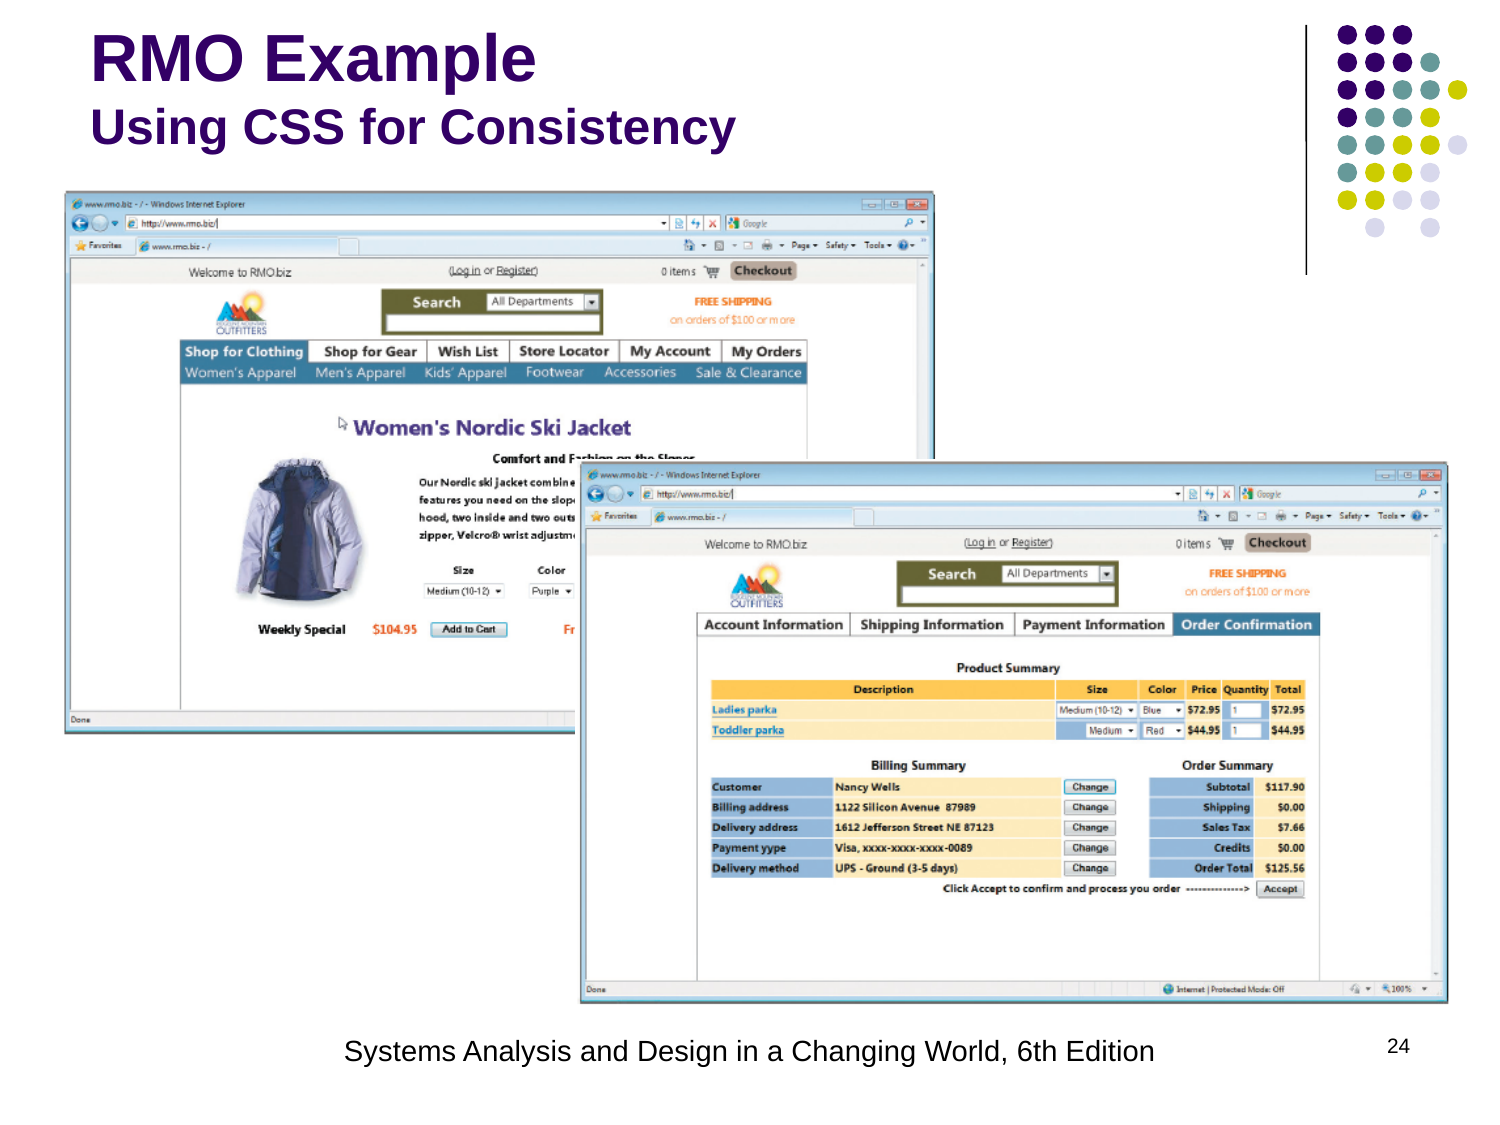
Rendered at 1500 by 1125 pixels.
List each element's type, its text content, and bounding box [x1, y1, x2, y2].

footer Systems Analysis and Design in a Changing World, 6th Edition [300, 1025, 1200, 1100]
picture [62, 187, 1454, 1007]
slide_number 24 [1237, 1025, 1425, 1100]
title RMO Example Using CSS for Consistency [74, 19, 1413, 163]
